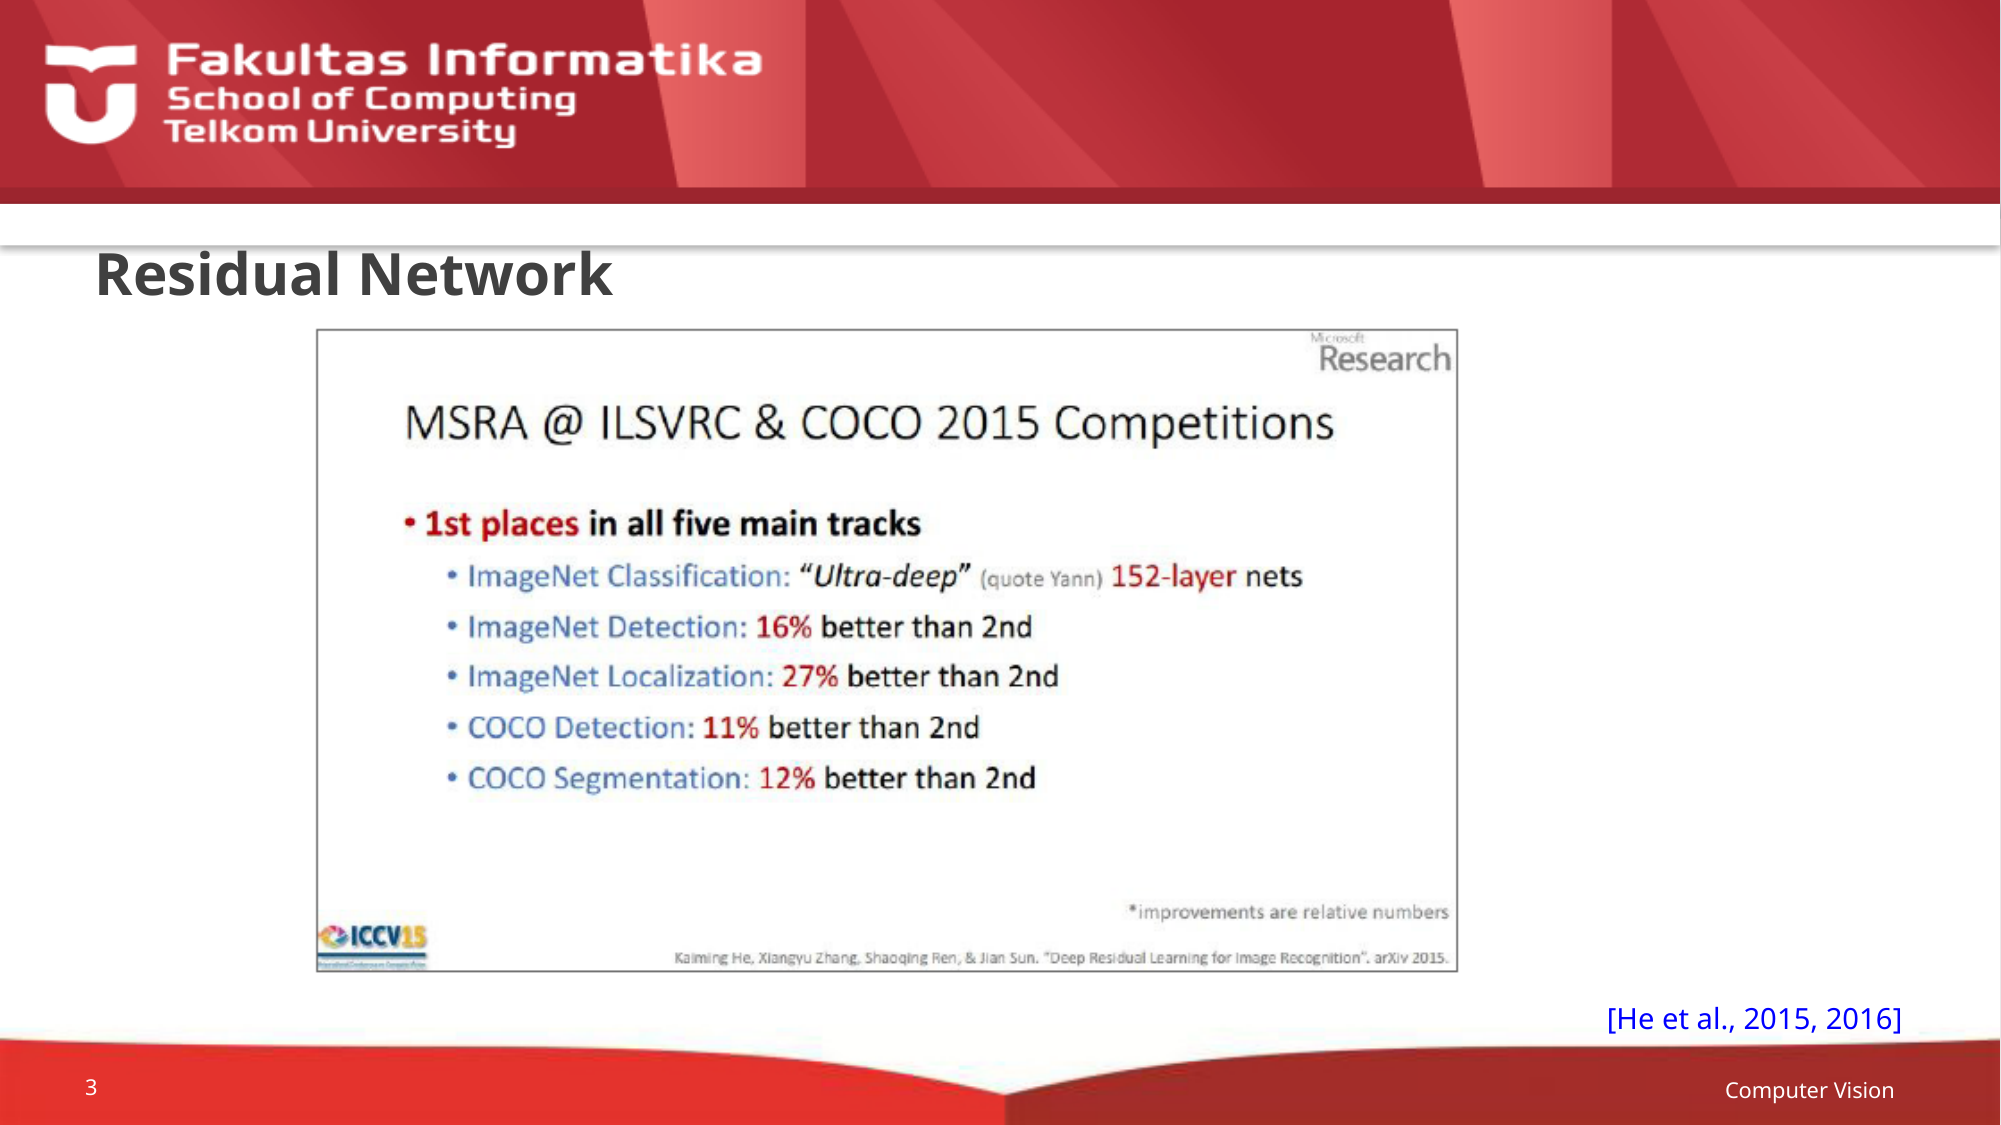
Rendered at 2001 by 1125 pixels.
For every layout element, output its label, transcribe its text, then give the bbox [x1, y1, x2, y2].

title Residual Network [79, 219, 1901, 325]
picture [0, 0, 2001, 1125]
text_box [He et al., 2015, 2016] [1379, 992, 1918, 1043]
picture [313, 324, 1462, 978]
slide_number 3 [85, 1058, 164, 1119]
list Computer Vision [1185, 1058, 1911, 1119]
